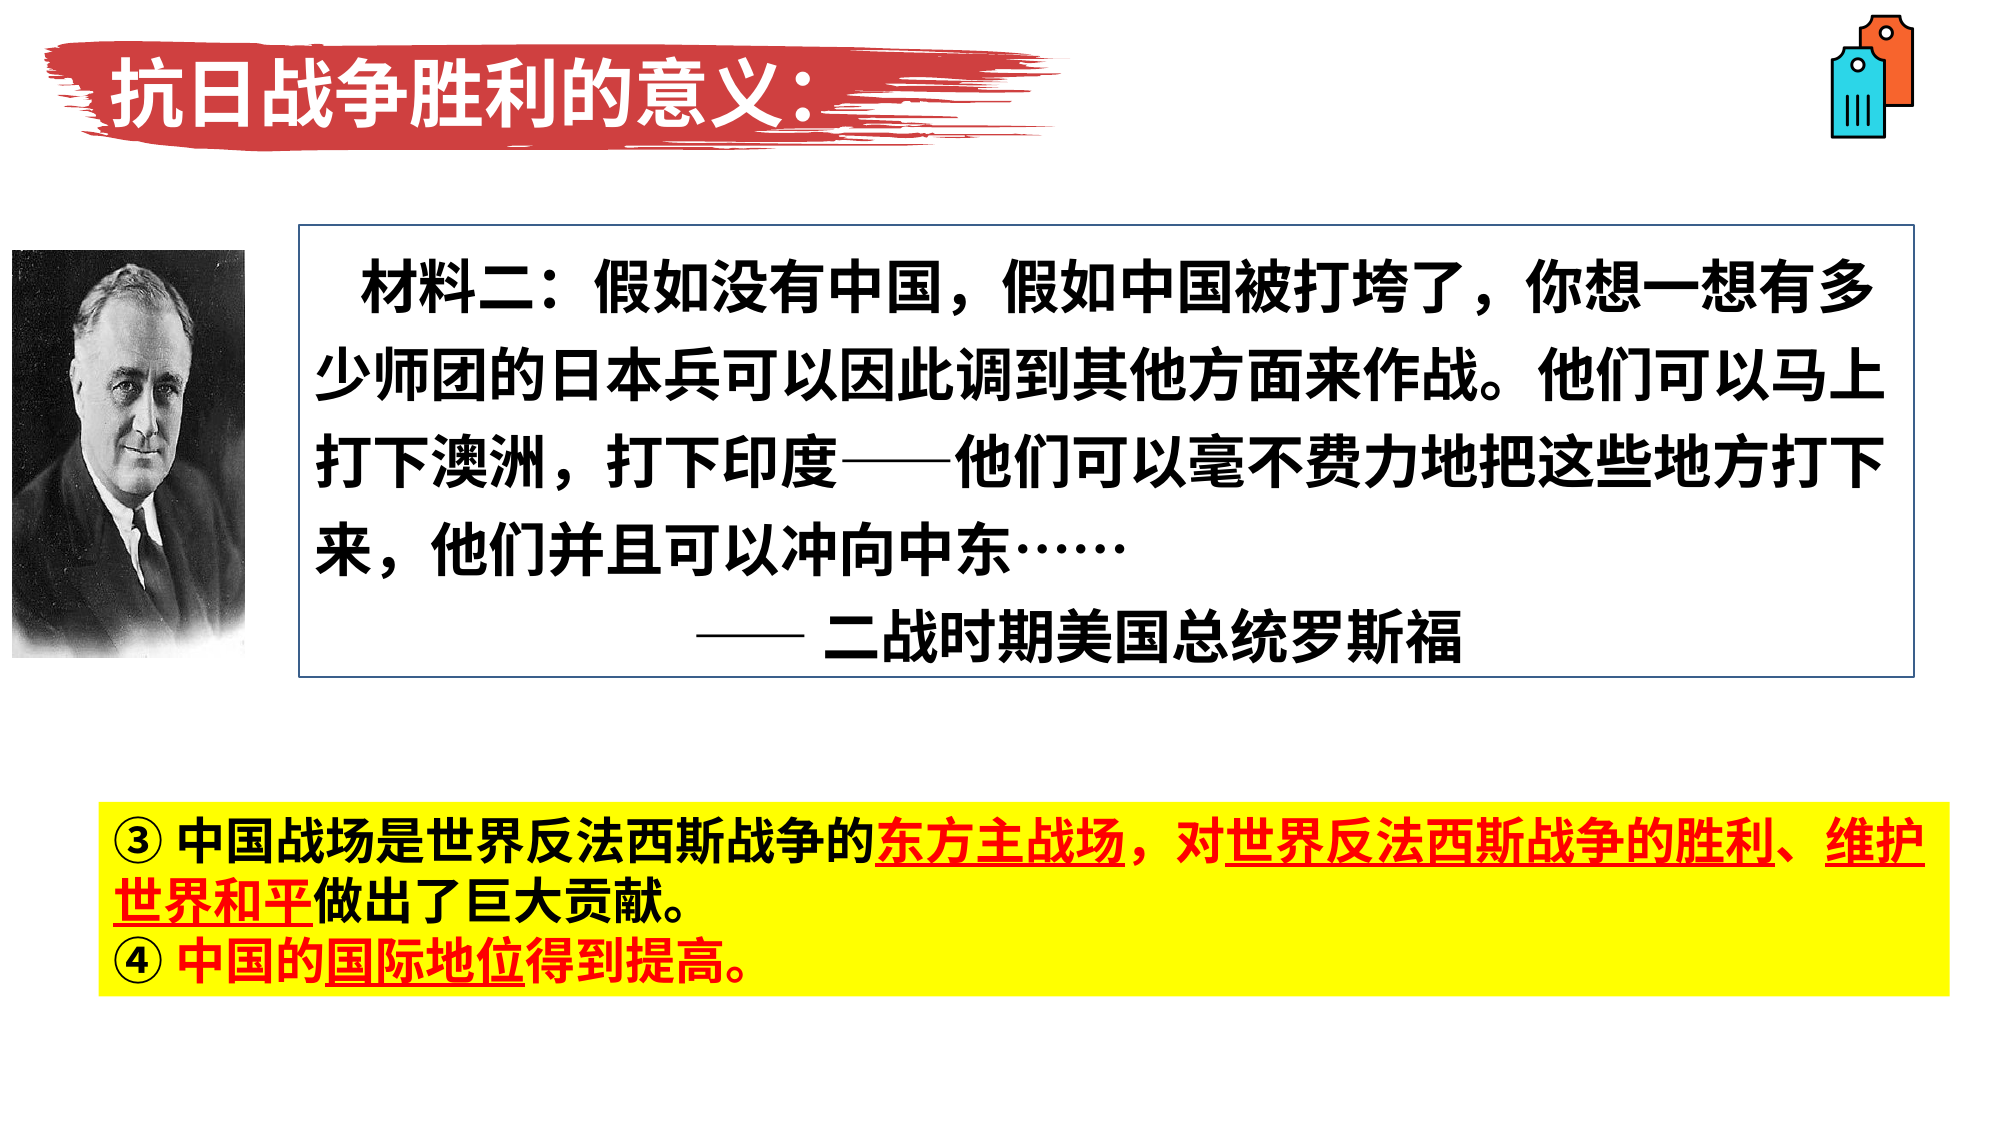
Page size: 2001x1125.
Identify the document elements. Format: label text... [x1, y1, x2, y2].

text_box 材料二：假如没有中国，假如中国被打垮了，你想一想有多少师团的日本兵可以因此调到其他方面来作战。他们可以马上打下澳洲，打下印度——他们可以毫不费力地把这些地方打下来，他们并且可以冲向中东…… ——二战时期美国总统罗斯福 [299, 225, 1914, 678]
picture [1797, 1, 1948, 152]
text_box [935, 98, 1013, 103]
text_box 抗日战争胜利的意义： [34, 0, 935, 207]
text_box ③中国战场是世界反法西斯战争的东方主战场，对世界反法西斯战争的胜利、维护世界和平做出了巨大贡献。 ④中国的国际地位得到提高。 [98, 801, 1950, 997]
text_box [935, 49, 1071, 93]
text_box [935, 133, 1043, 139]
picture [12, 250, 245, 658]
